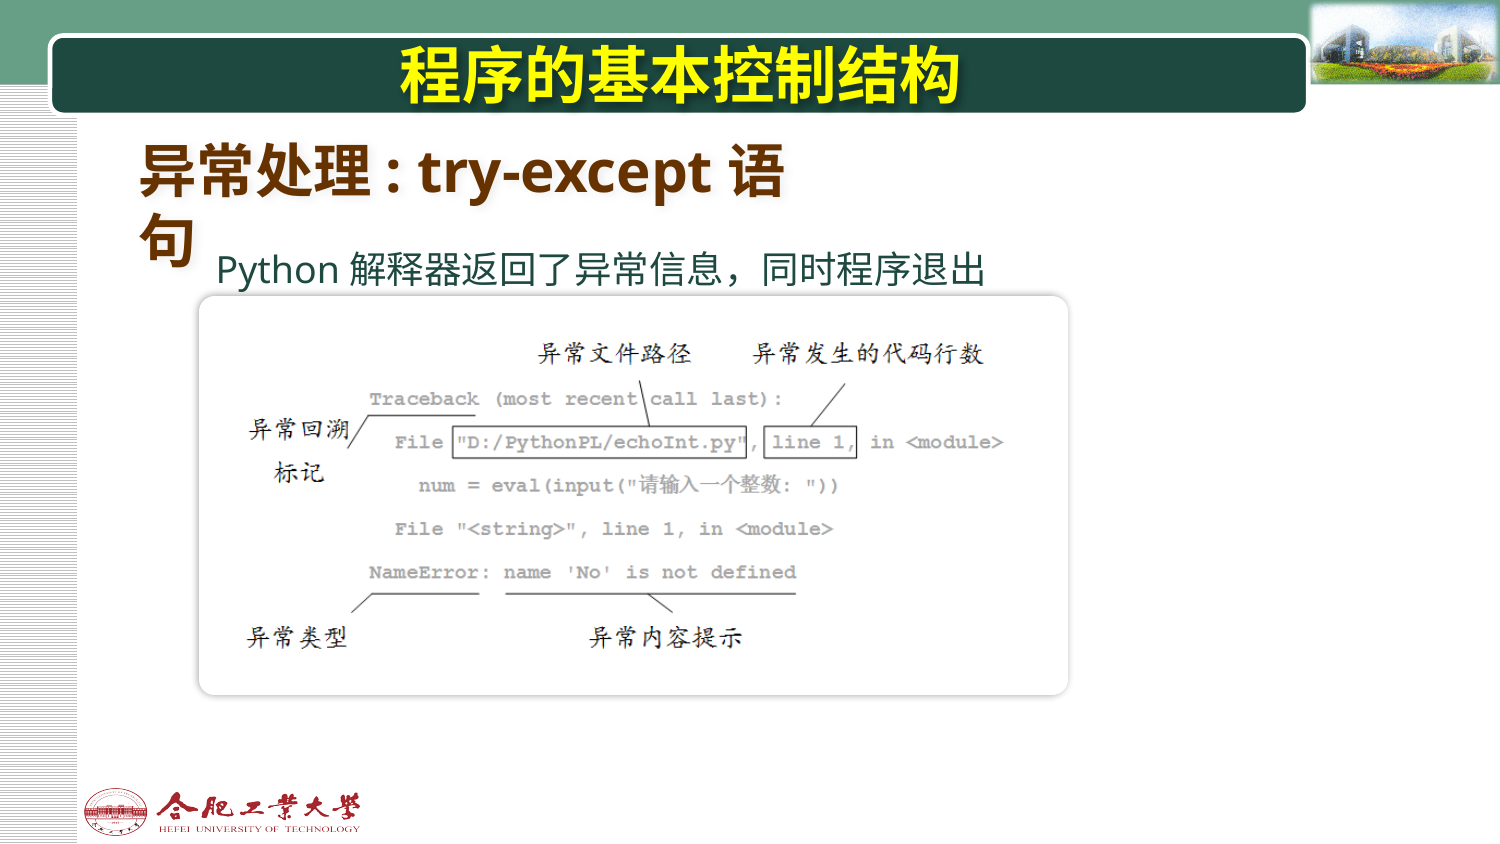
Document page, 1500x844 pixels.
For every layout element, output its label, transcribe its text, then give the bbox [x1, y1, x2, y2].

title 程序的基本控制结构 [75, 39, 1288, 109]
text_box Python解释器返回了异常信息，同时程序退出 [200, 215, 1241, 298]
text_box 异常处理: try-except语句 [123, 126, 857, 282]
picture [1313, 6, 1495, 79]
picture [230, 327, 1037, 665]
picture [78, 785, 372, 841]
